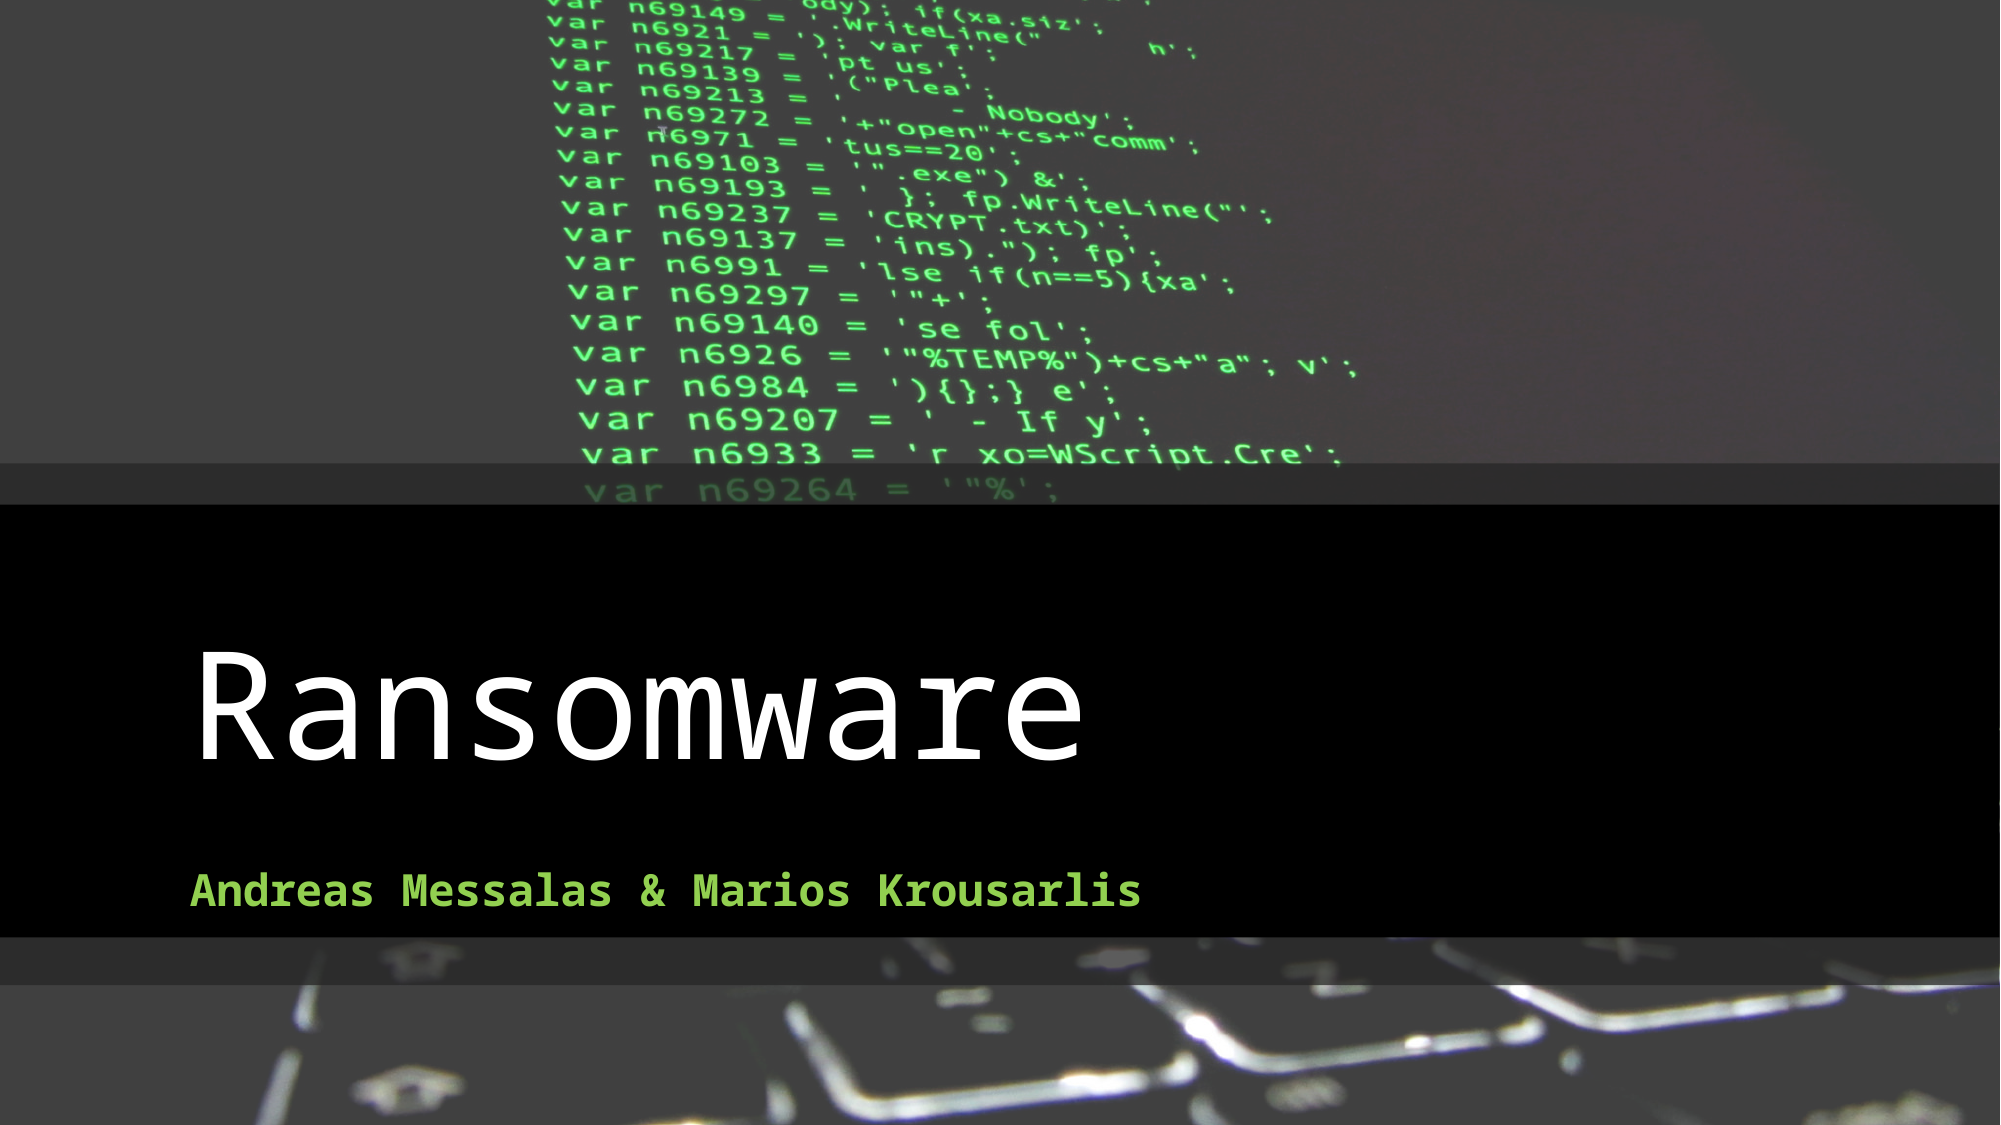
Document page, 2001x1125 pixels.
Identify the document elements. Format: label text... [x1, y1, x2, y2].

subtitle Andreas Messalas & Marios Krousarlis [174, 812, 1825, 925]
title Ransomware [174, 519, 1825, 800]
